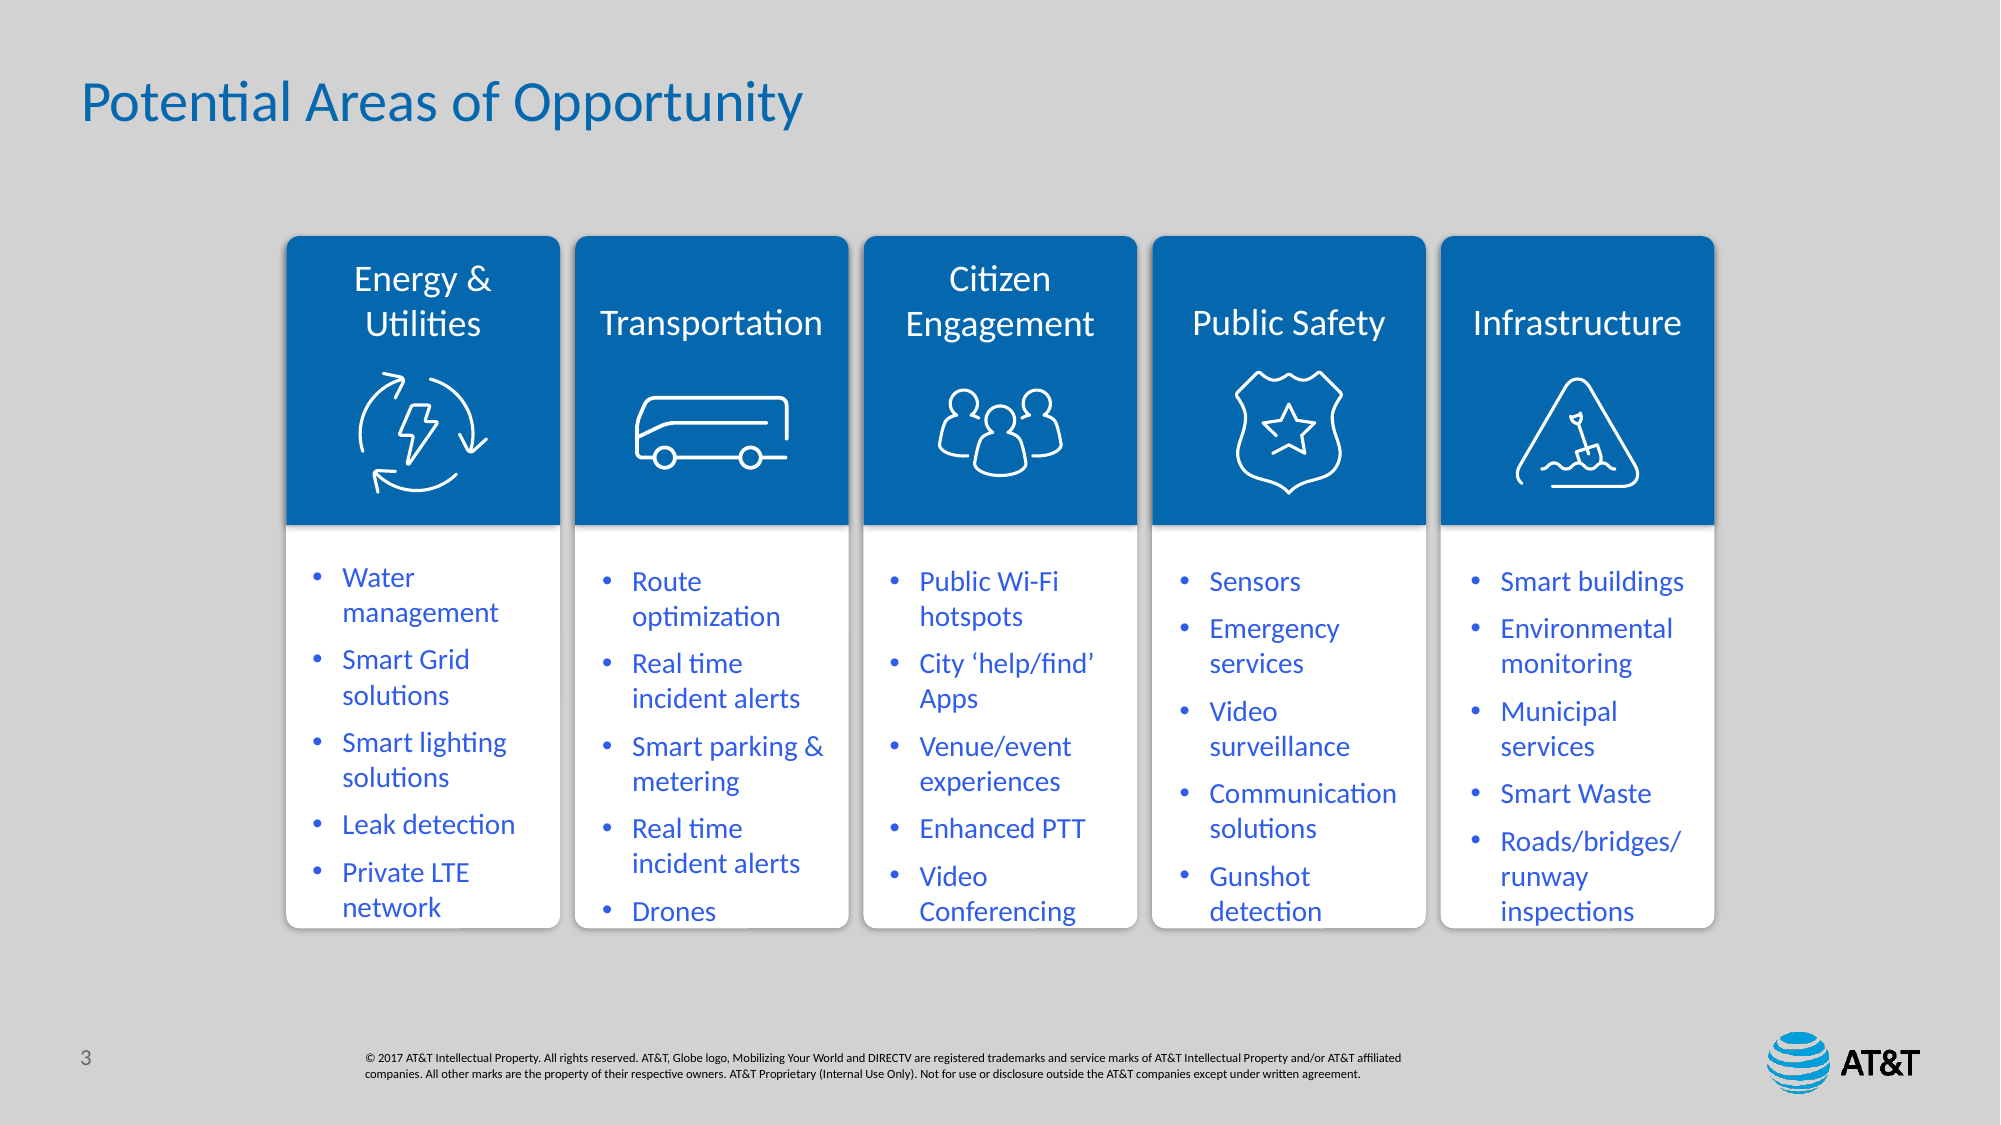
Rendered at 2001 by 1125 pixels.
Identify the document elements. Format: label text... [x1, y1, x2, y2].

text_box © 2017 AT&T Intellectual Property. All rights reserved. AT&T, Globe logo, Mobilizing Your World and DIRECTV are registered trademarks and service marks of AT&T Intellectual Property and/or AT&T affiliated companies. All other marks are the property of their respective owners. AT&T Proprietary (Internal Use Only). Not for use or disclosure outside the AT&T companies except under written agreement. [364, 1049, 1452, 1095]
picture [1735, 1000, 1951, 1125]
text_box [1440, 235, 1715, 929]
title Potential Areas of Opportunity [81, 55, 1921, 112]
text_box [285, 235, 561, 929]
slide_number 3 [80, 1049, 128, 1087]
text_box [1151, 235, 1427, 929]
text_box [574, 235, 849, 929]
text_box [863, 235, 1138, 929]
